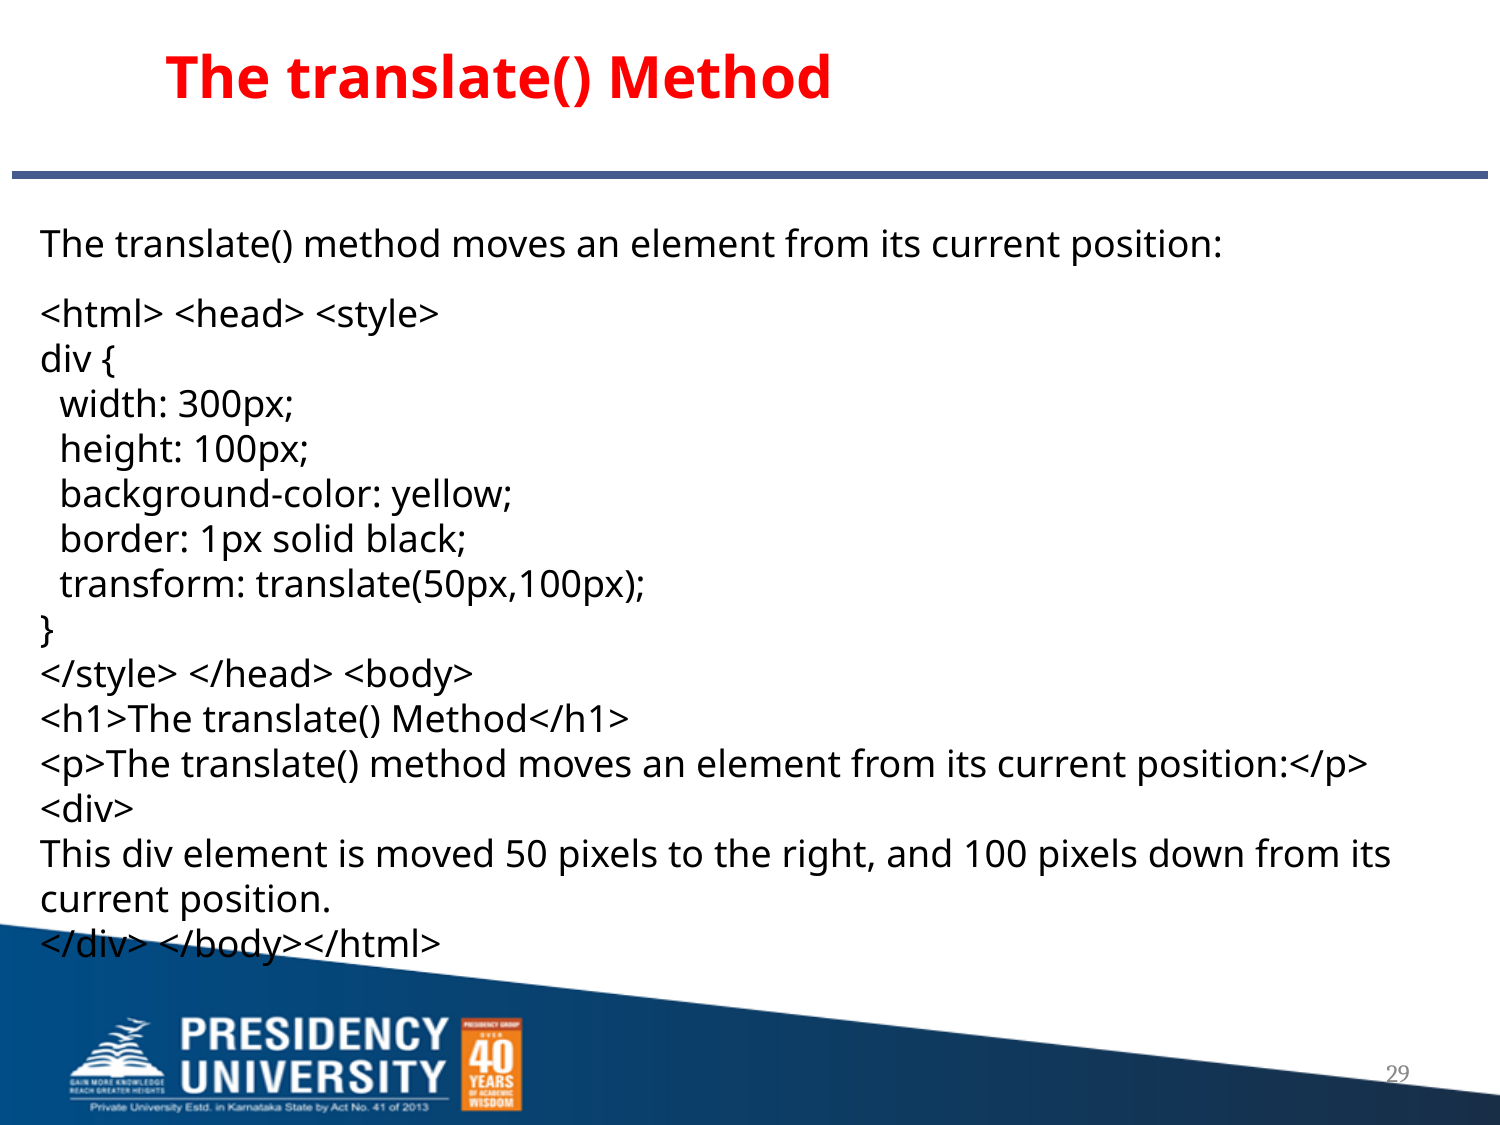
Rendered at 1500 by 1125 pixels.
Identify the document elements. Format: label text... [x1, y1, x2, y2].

list The translate() method moves an element from its current position: <html> <head> <style> div { width: 300px; height: 100px; background-color: yellow; border: 1px solid black; transform: translate(50px,100px); } </style> </head> <body> <h1>The translate() Method</h1> <p>The translate() method moves an element from its current position:</p> <div> This div element is moved 50 pixels to the right, and 100 pixels down from its current position. </div> </body></html> [24, 212, 1475, 1013]
picture [0, 921, 1500, 1125]
title The translate() Method [150, 20, 1425, 188]
slide_number 29 [1074, 1042, 1425, 1103]
